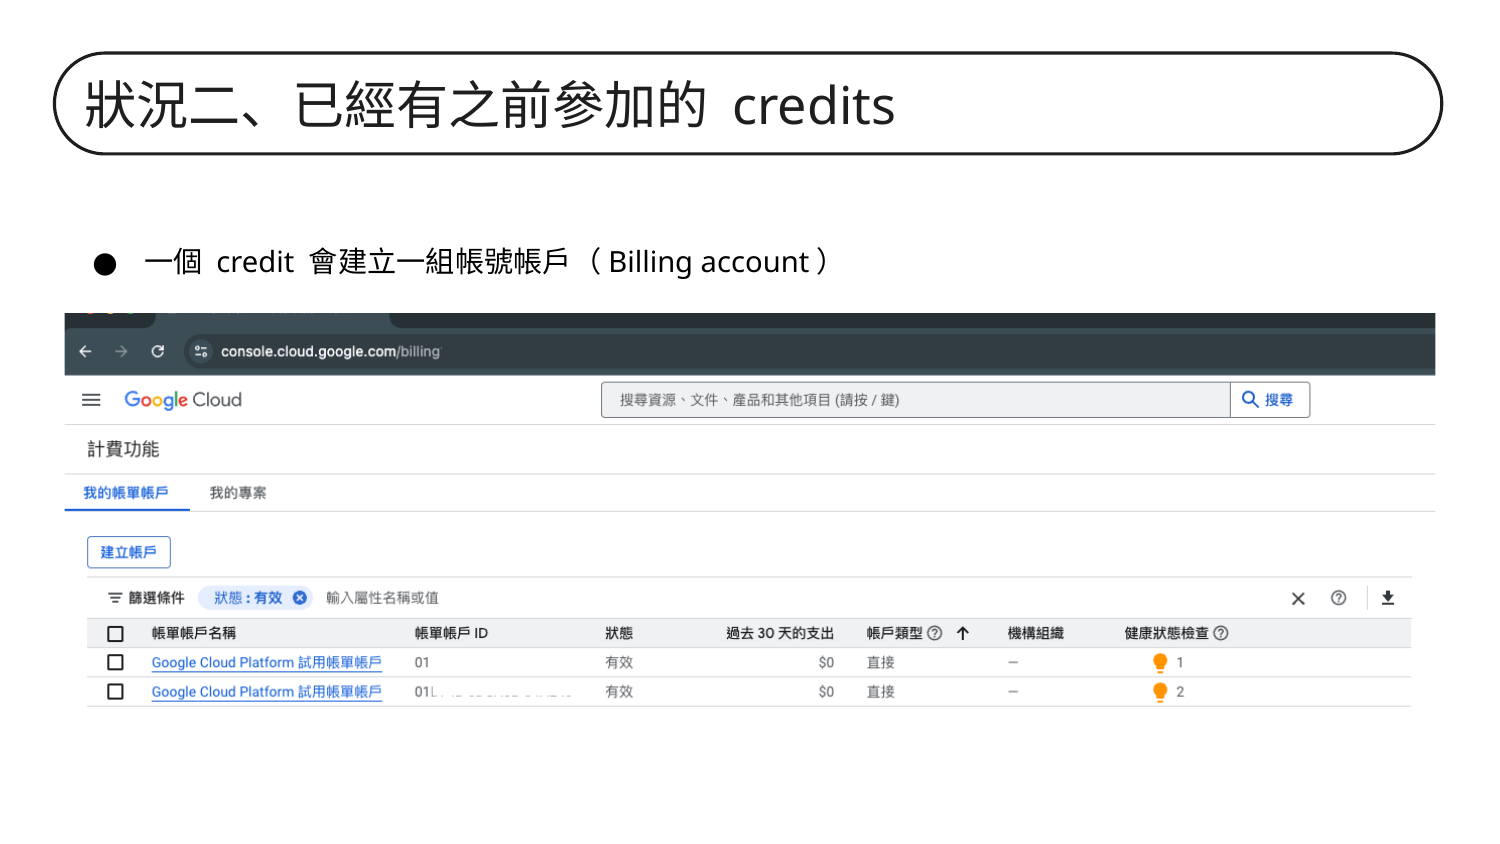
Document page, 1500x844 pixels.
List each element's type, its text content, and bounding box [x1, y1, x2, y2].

picture [64, 313, 1436, 740]
text_box 一個 credit 會建立一組帳號帳戶（Billing account） [54, 223, 1007, 294]
text_box 狀況二、已經有之前參加的 credits [54, 53, 1442, 154]
